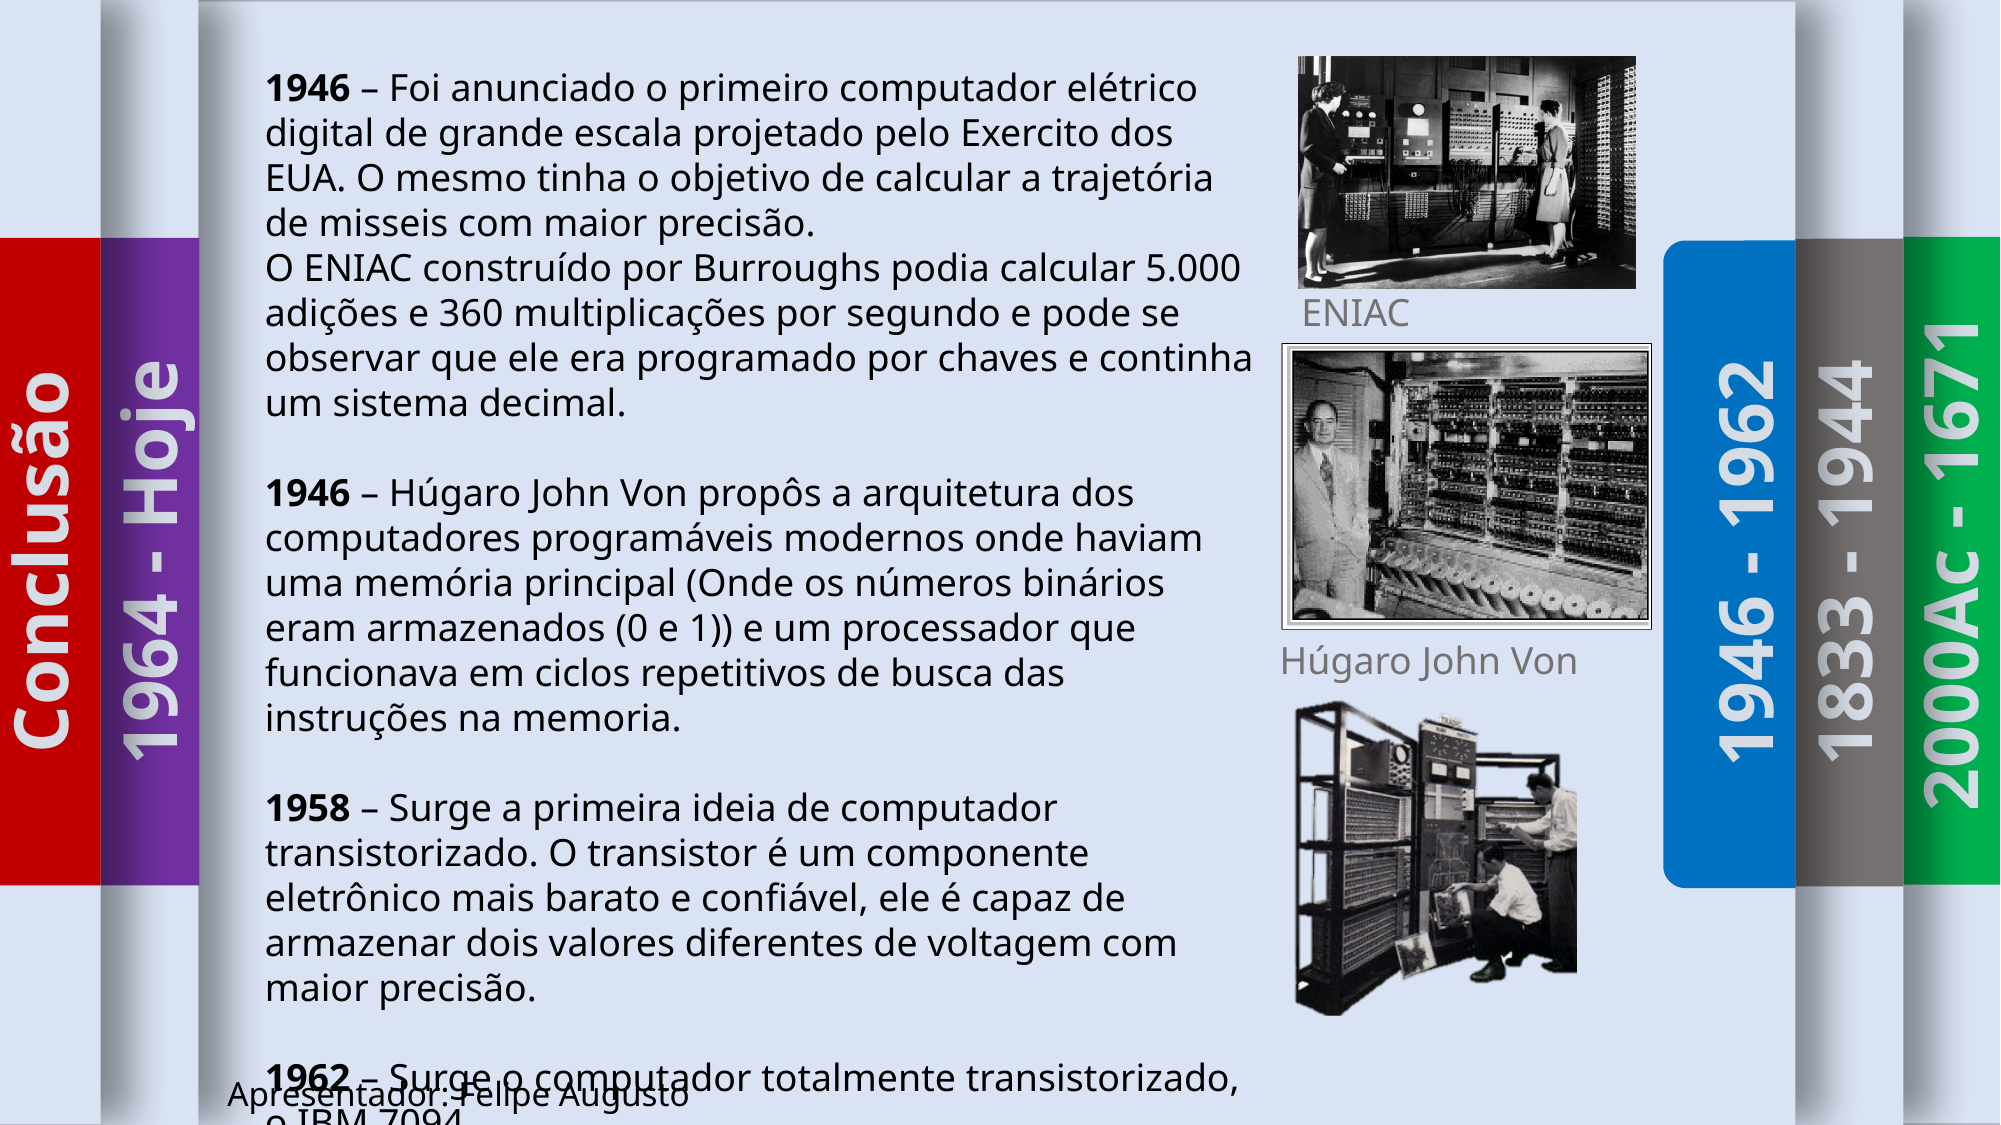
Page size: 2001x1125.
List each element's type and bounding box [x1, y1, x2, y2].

text_box [202, 1, 1798, 1125]
text_box [101, 0, 202, 1125]
picture [1281, 343, 1652, 630]
picture [1298, 56, 1636, 289]
text_box [1904, 0, 2000, 1124]
picture [1286, 699, 1577, 1022]
text_box [202, 0, 1904, 1125]
text_box [0, 0, 101, 1125]
